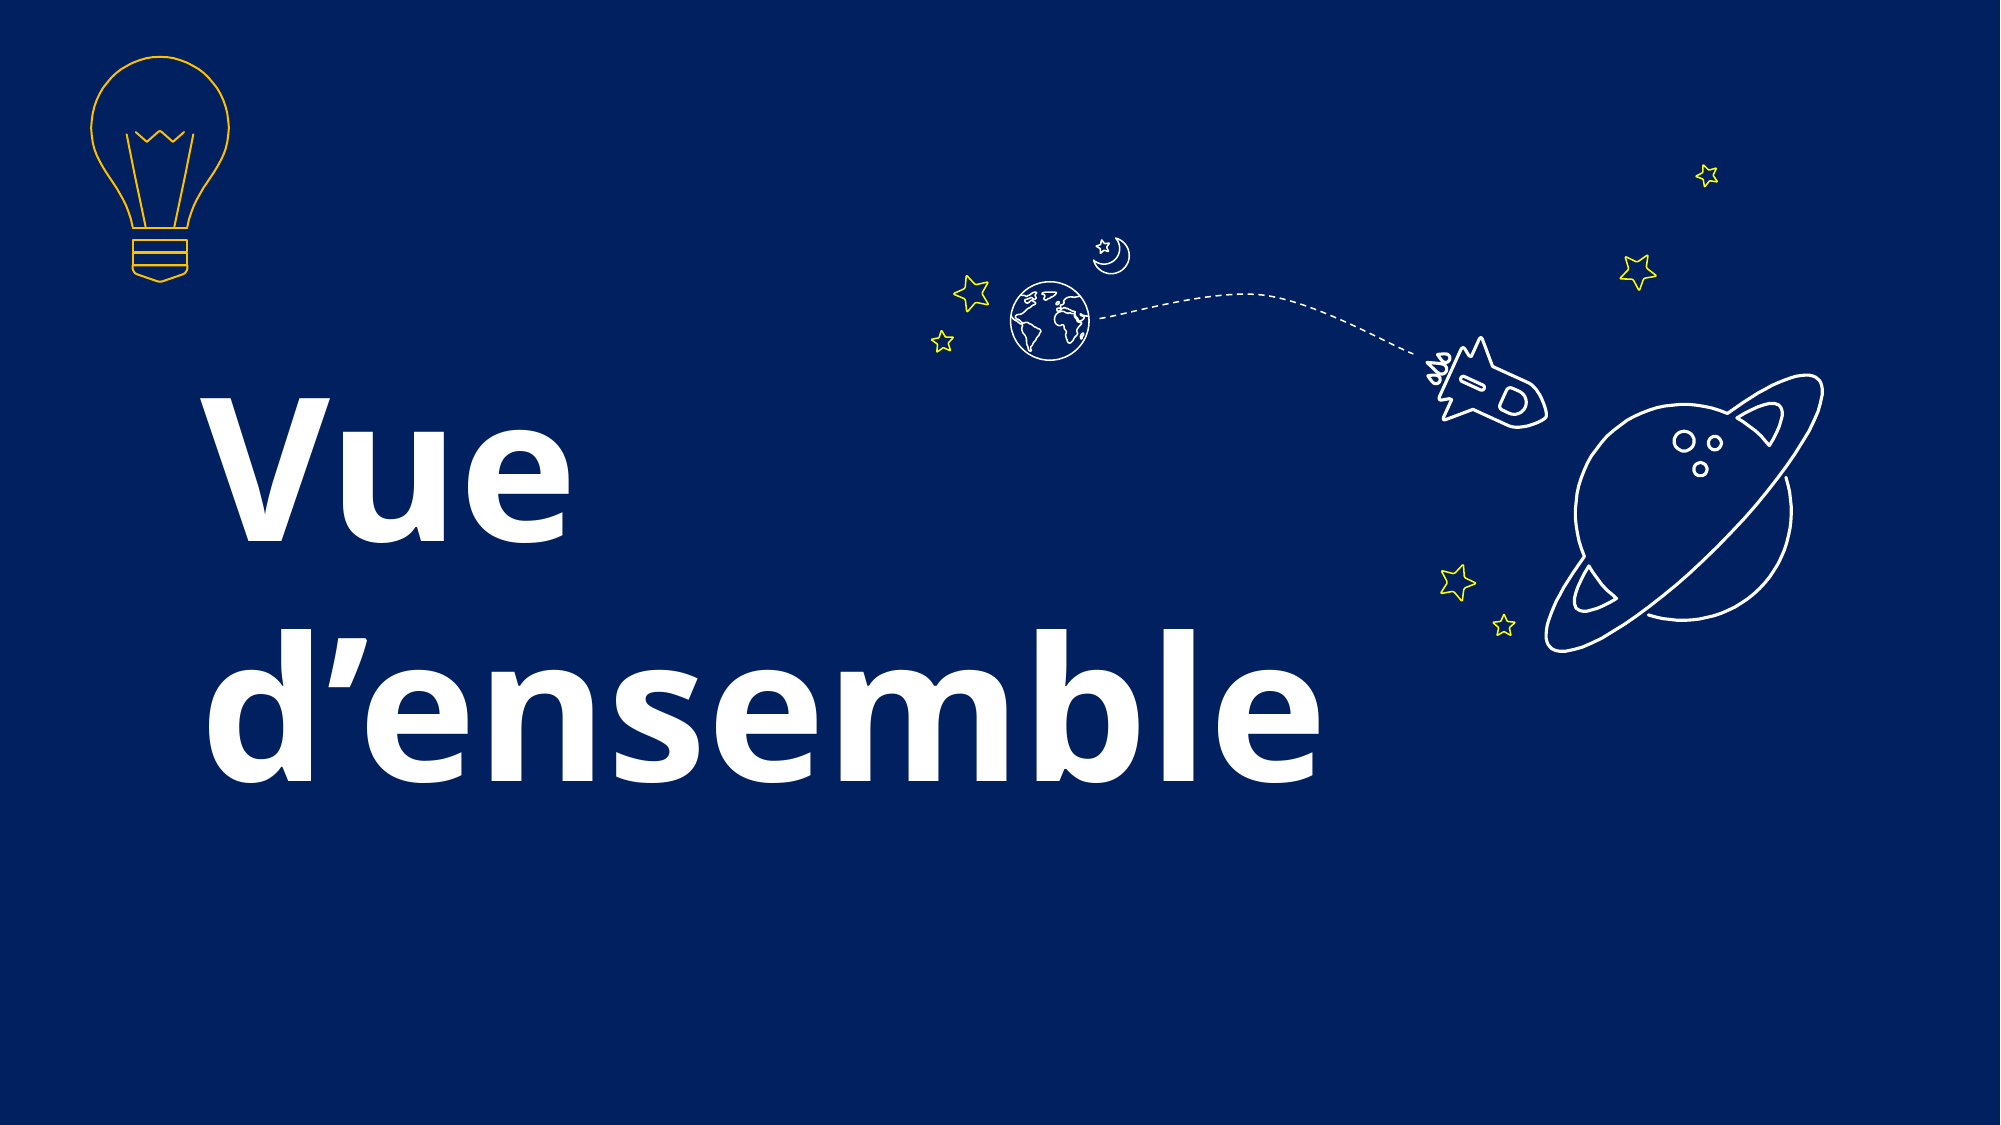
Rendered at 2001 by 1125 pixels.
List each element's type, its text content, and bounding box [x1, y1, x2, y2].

title Vue d’ensemble [180, 321, 1446, 852]
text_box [90, 56, 230, 282]
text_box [932, 165, 1823, 652]
